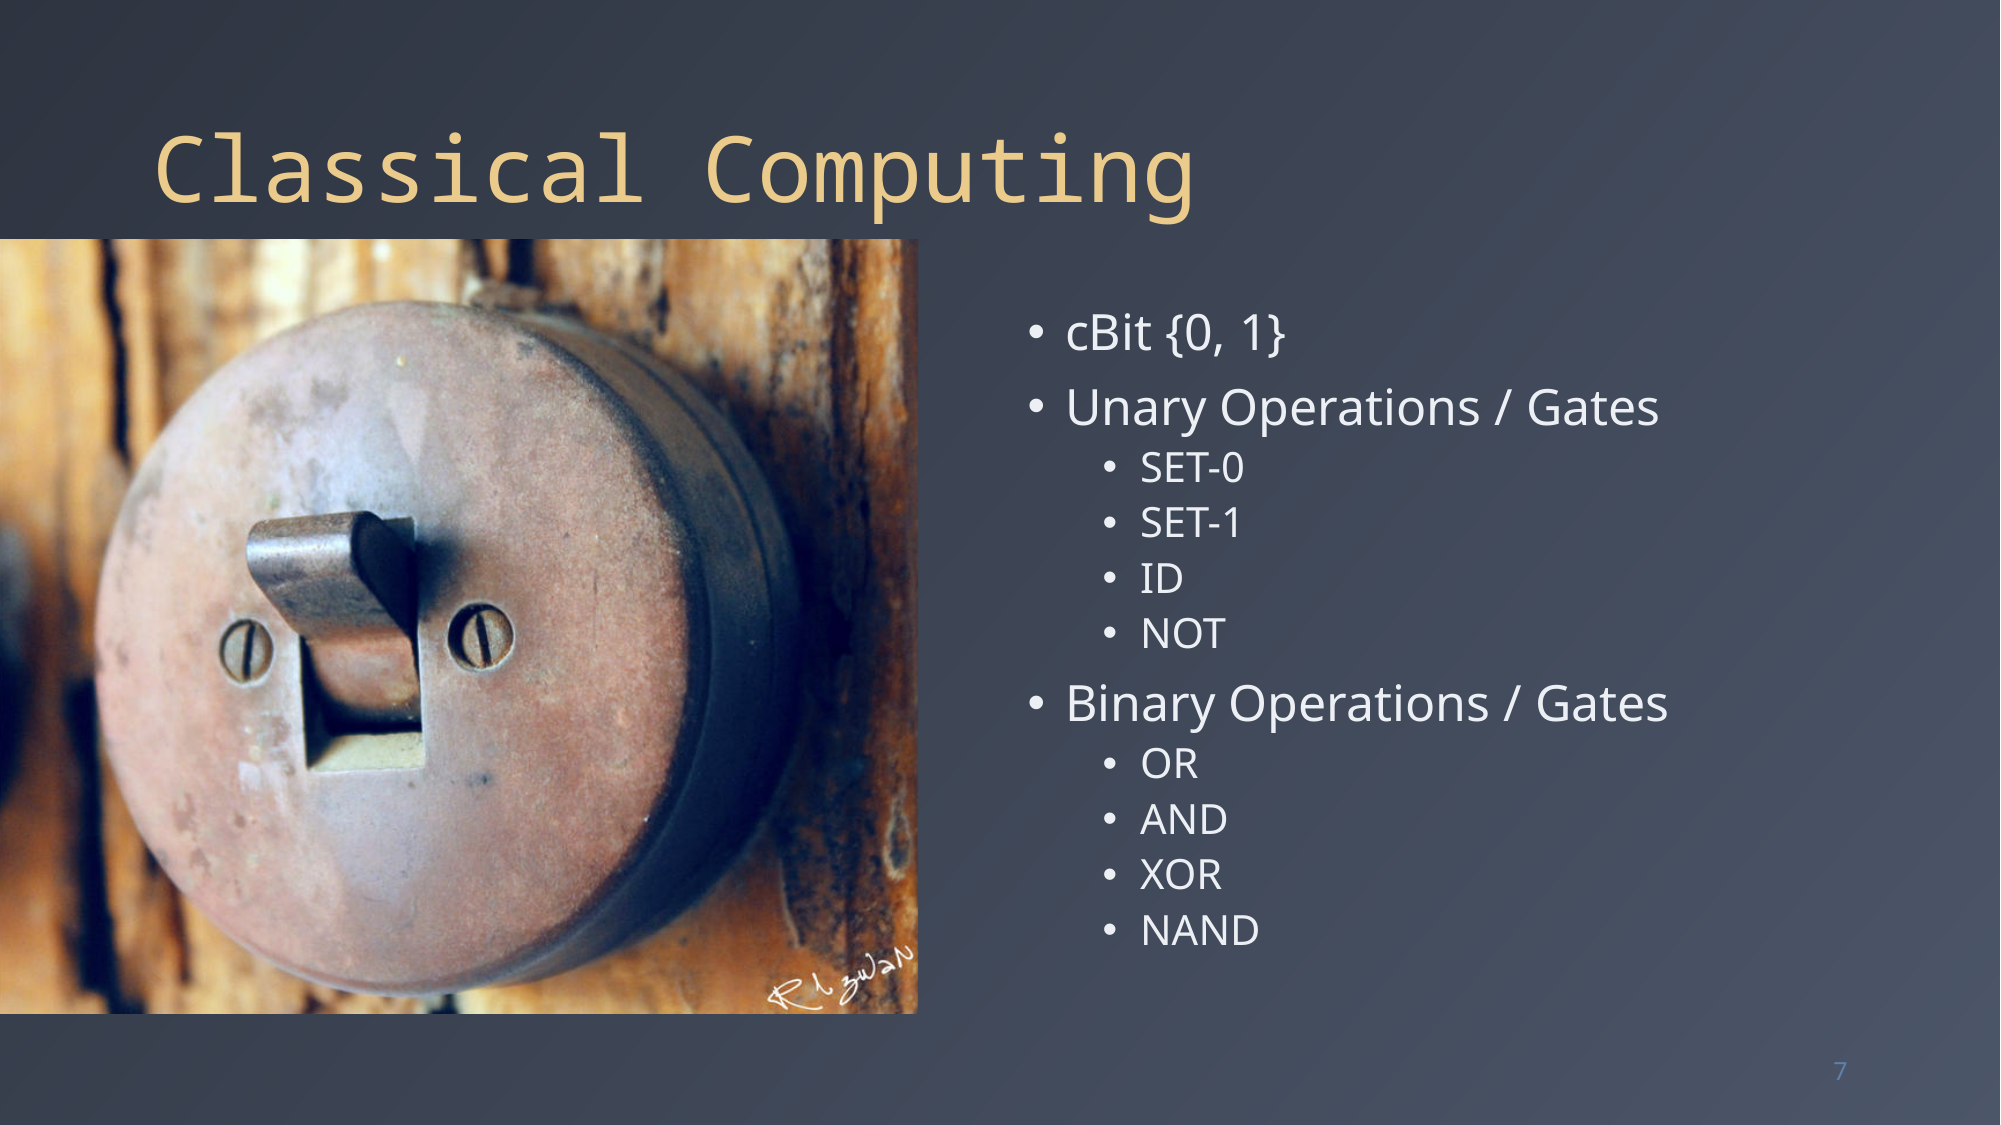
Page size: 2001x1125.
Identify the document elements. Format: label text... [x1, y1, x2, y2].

list cBit {0, 1} Unary Operations / Gates SET-0 SET-1 ID NOT Binary Operations / Gates OR AND XOR NAND [1012, 299, 1863, 1014]
title Classical Computing [137, 26, 1863, 230]
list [0, 239, 919, 1014]
slide_number 7 [1738, 1042, 1863, 1103]
